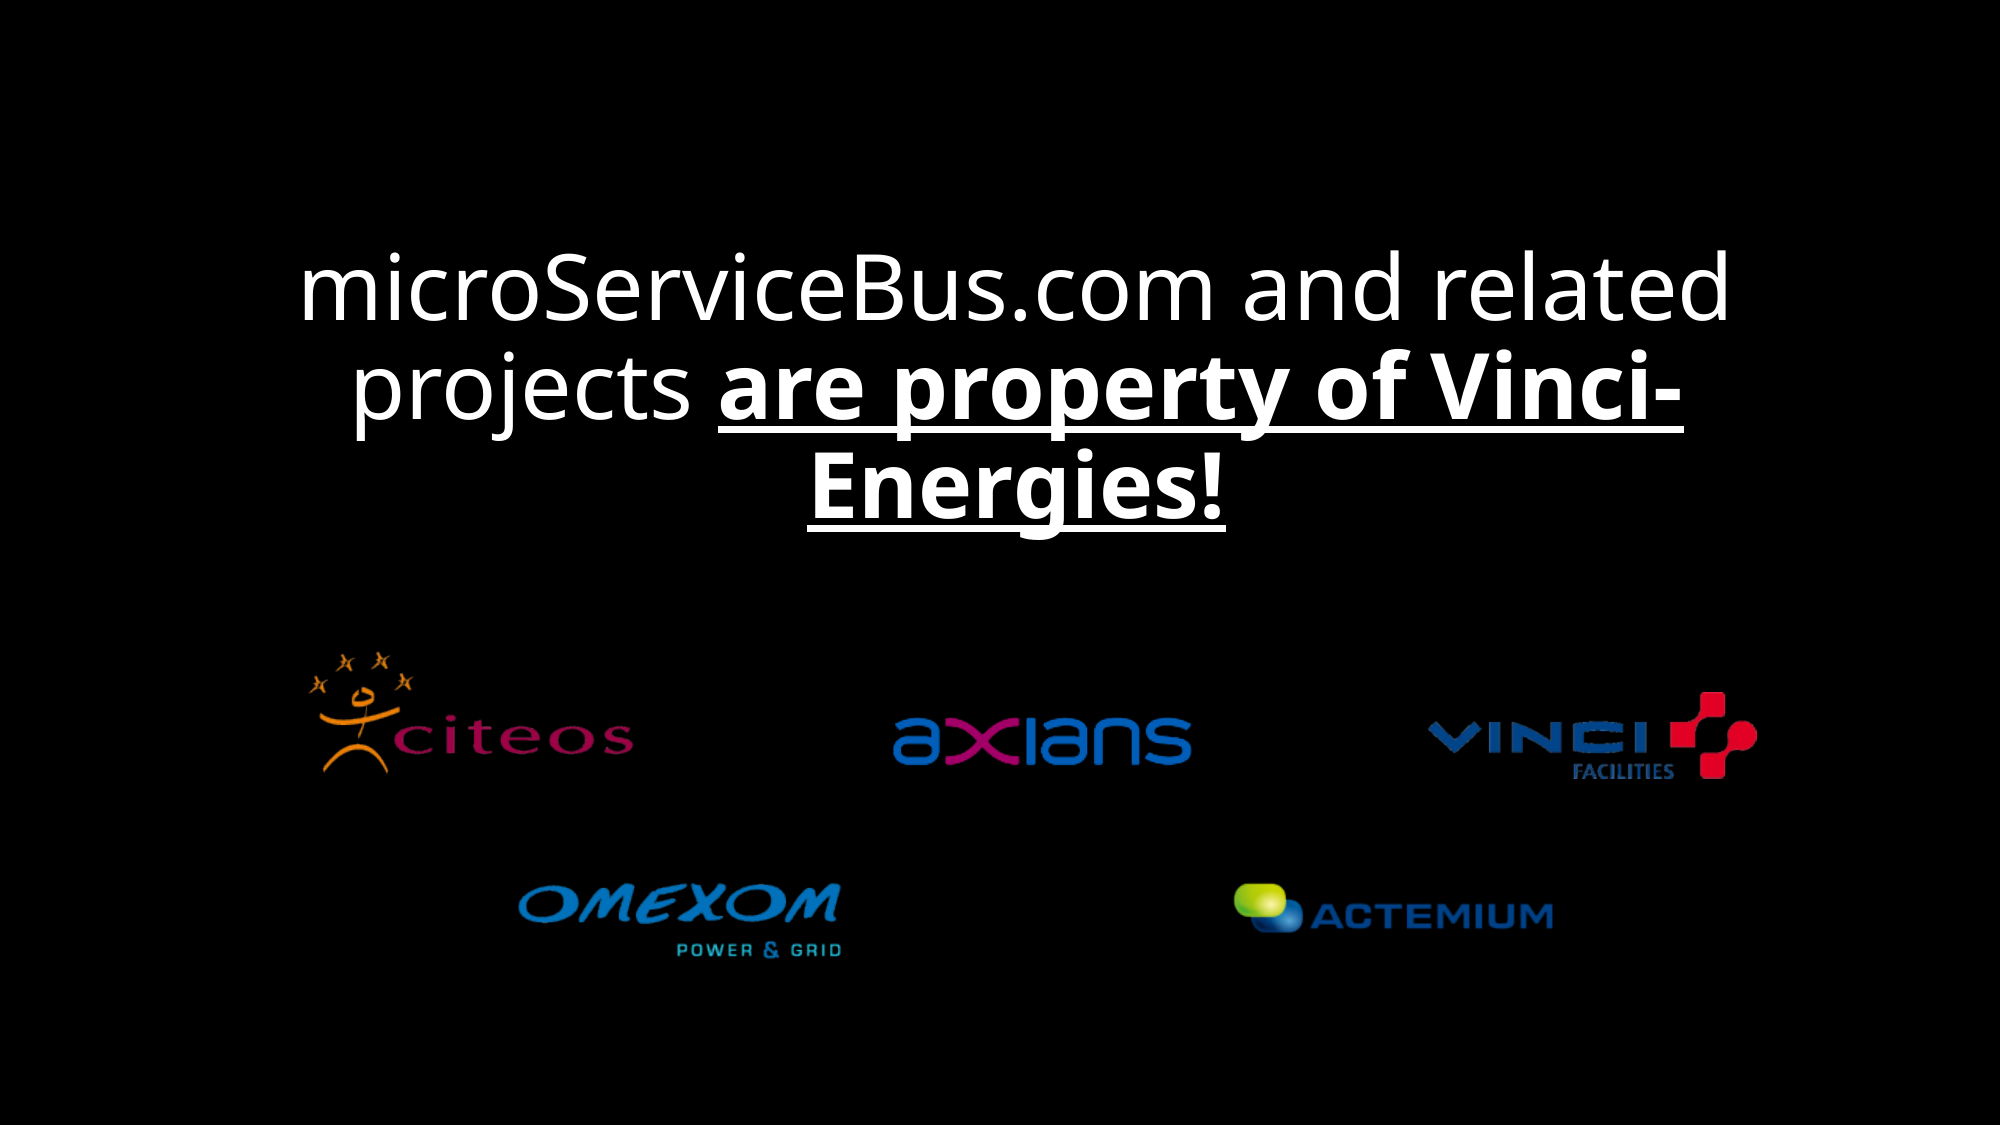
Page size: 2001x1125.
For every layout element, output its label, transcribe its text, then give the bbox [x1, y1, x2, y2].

picture [308, 650, 637, 779]
title microServiceBus.com and related projects are property of Vinci-Energies! [154, 233, 1879, 452]
picture [889, 704, 1199, 783]
picture [517, 880, 846, 961]
picture [1428, 692, 1757, 779]
picture [1230, 870, 1559, 949]
